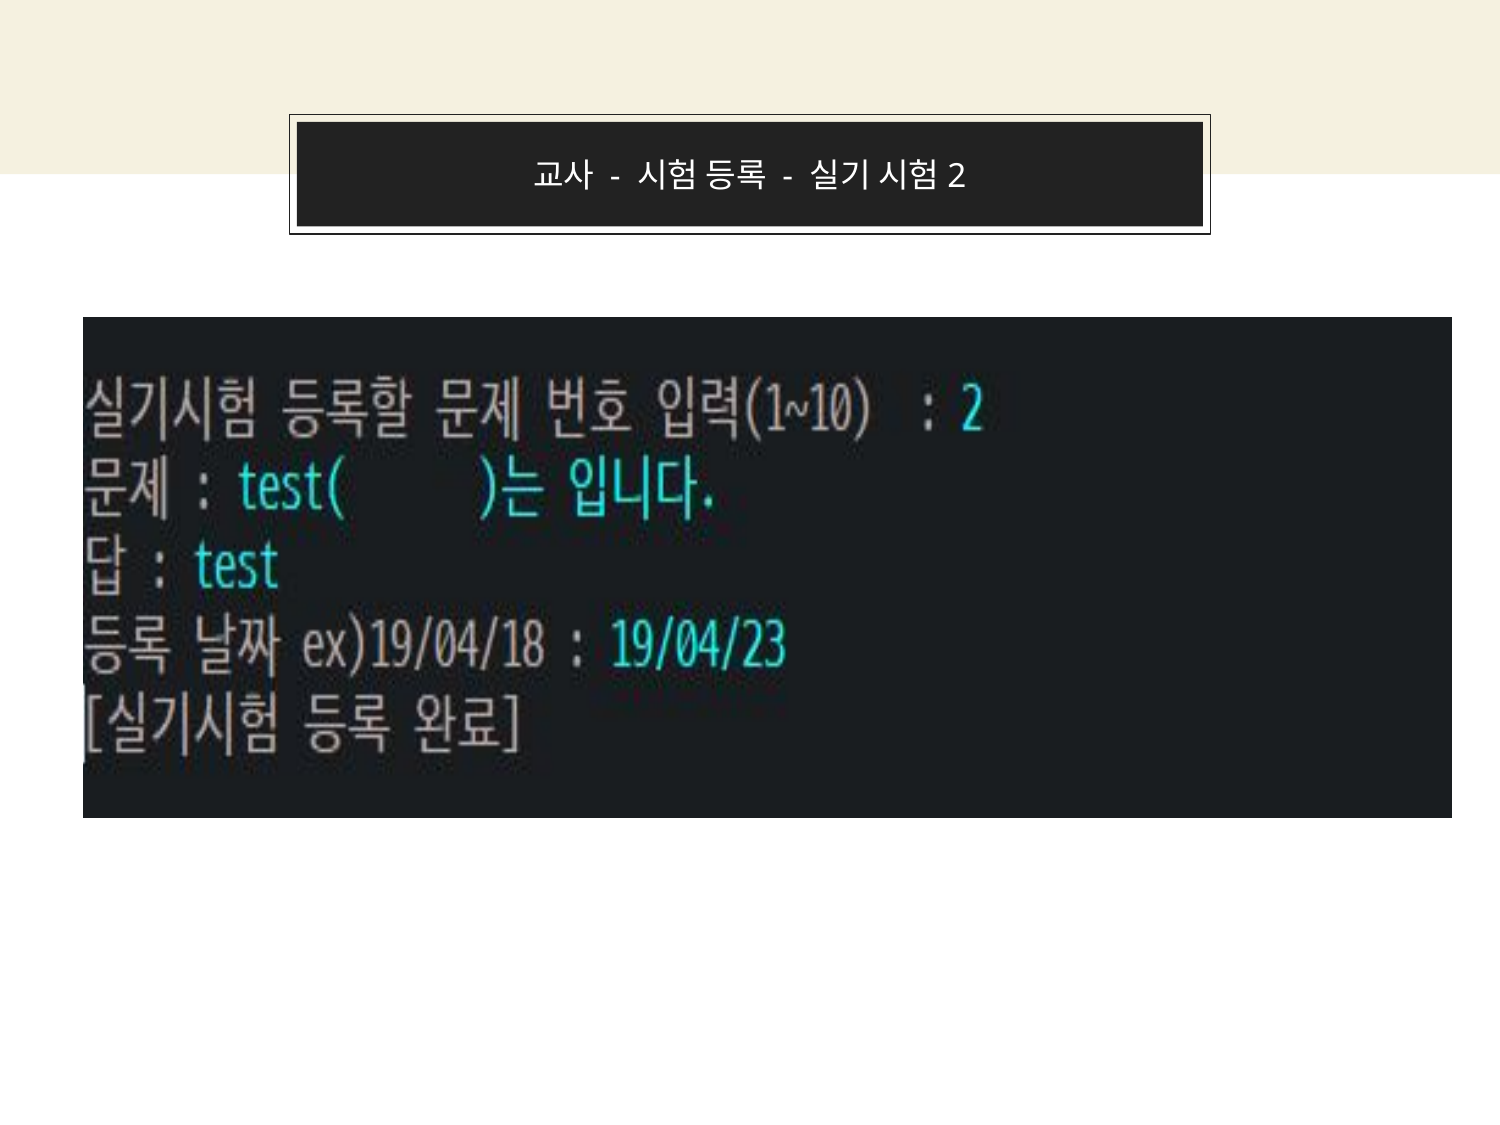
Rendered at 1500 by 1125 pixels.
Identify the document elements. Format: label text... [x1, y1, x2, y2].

title 교사 - 시험 등록 - 실기 시험2 [296, 121, 1203, 227]
picture [83, 316, 1452, 818]
